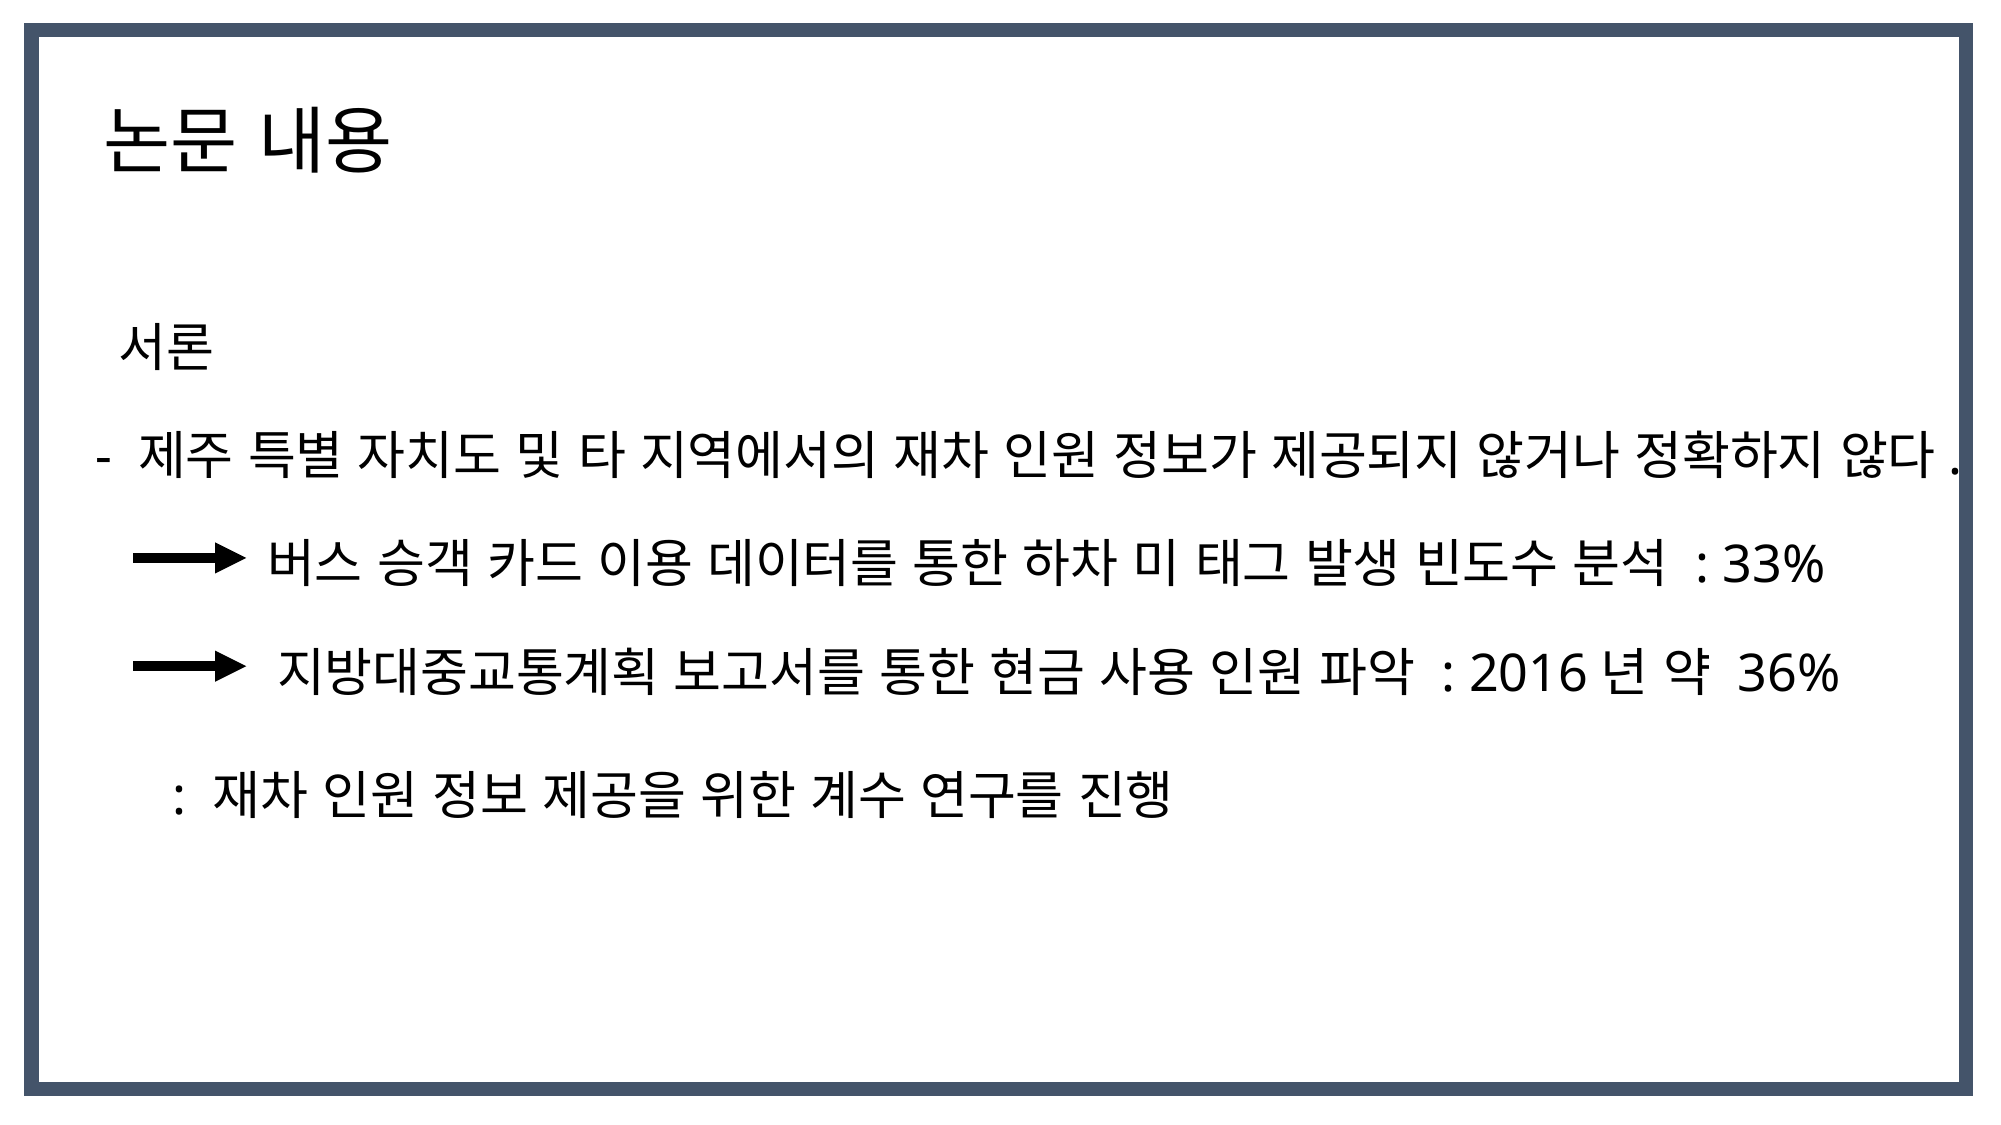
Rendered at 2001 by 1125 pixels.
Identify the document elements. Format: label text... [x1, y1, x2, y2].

text_box [0, 0, 2000, 75]
text_box : 재차 인원 정보 제공을 위한 계수 연구를 진행 [157, 755, 1189, 833]
text_box 지방대중교통계획 보고서를 통한 현금 사용 인원 파악 : 2016년 약 36% [262, 631, 1856, 709]
text_box [31, 75, 1967, 1090]
text_box 버스 승객 카드 이용 데이터를 통한 하차 미 태그 발생 빈도수 분석 : 33% [252, 523, 1841, 601]
text_box 서론 [103, 306, 229, 384]
text_box 논문 내용 [88, 87, 408, 190]
text_box - 제주 특별 자치도 및 타 지역에서의 재차 인원 정보가 제공되지 않거나 정확하지 않다. [80, 414, 1977, 493]
